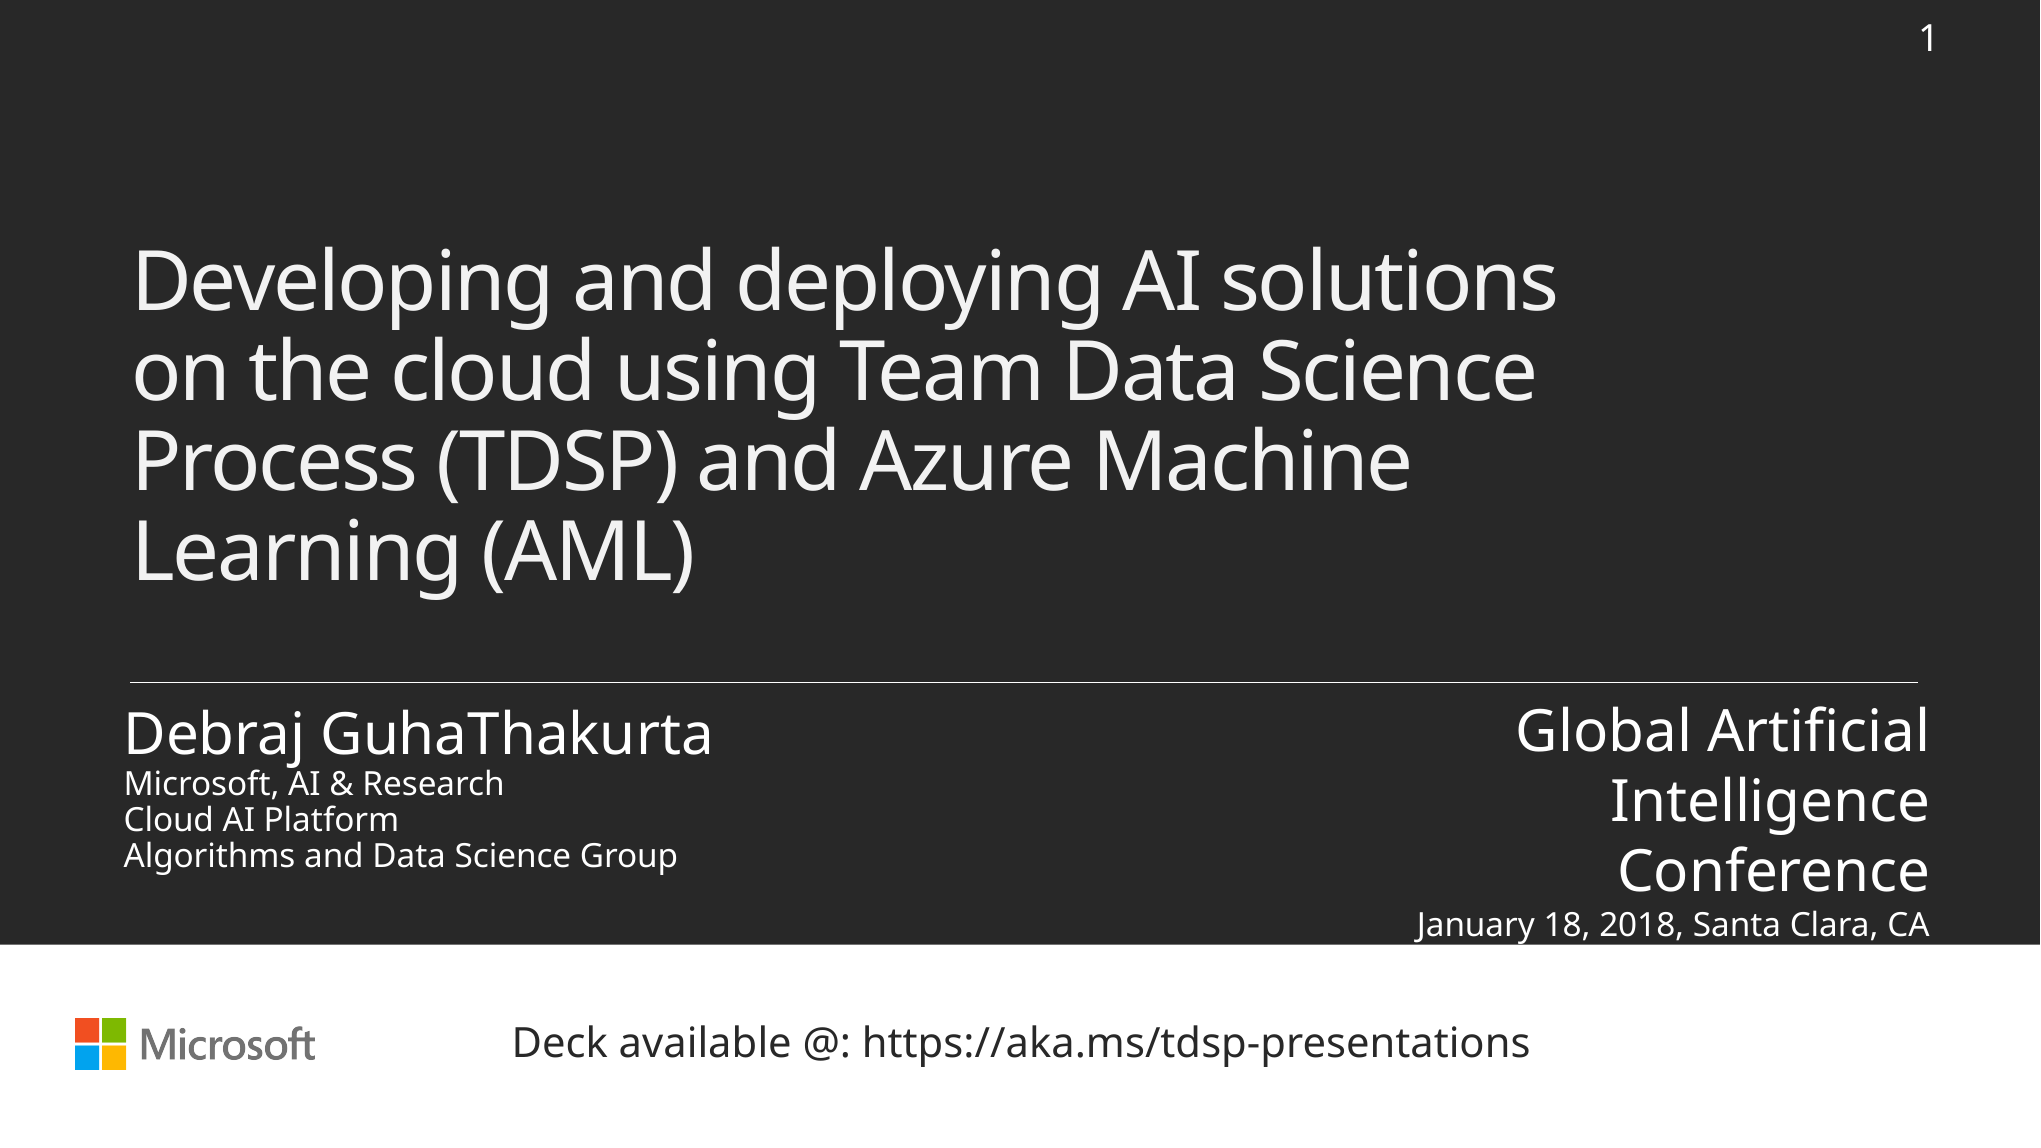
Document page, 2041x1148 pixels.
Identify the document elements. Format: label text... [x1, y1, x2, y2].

text_box Deck available @: https://aka.ms/tdsp-presentations [481, 998, 1562, 1089]
list Debraj GuhaThakurta Microsoft, AI & Research Cloud AI Platform Algorithms and Data Science Group [96, 686, 1022, 912]
text_box 1 [1888, 0, 2041, 84]
title Developing and deploying AI solutions on the cloud using Team Data Science Process (TDSP) and Azure Machine Learning (AML) [107, 223, 1696, 574]
picture [75, 1018, 315, 1070]
text_box Global Artificial Intelligence Conference January 18, 2018, Santa Clara, CA [1282, 686, 1945, 951]
